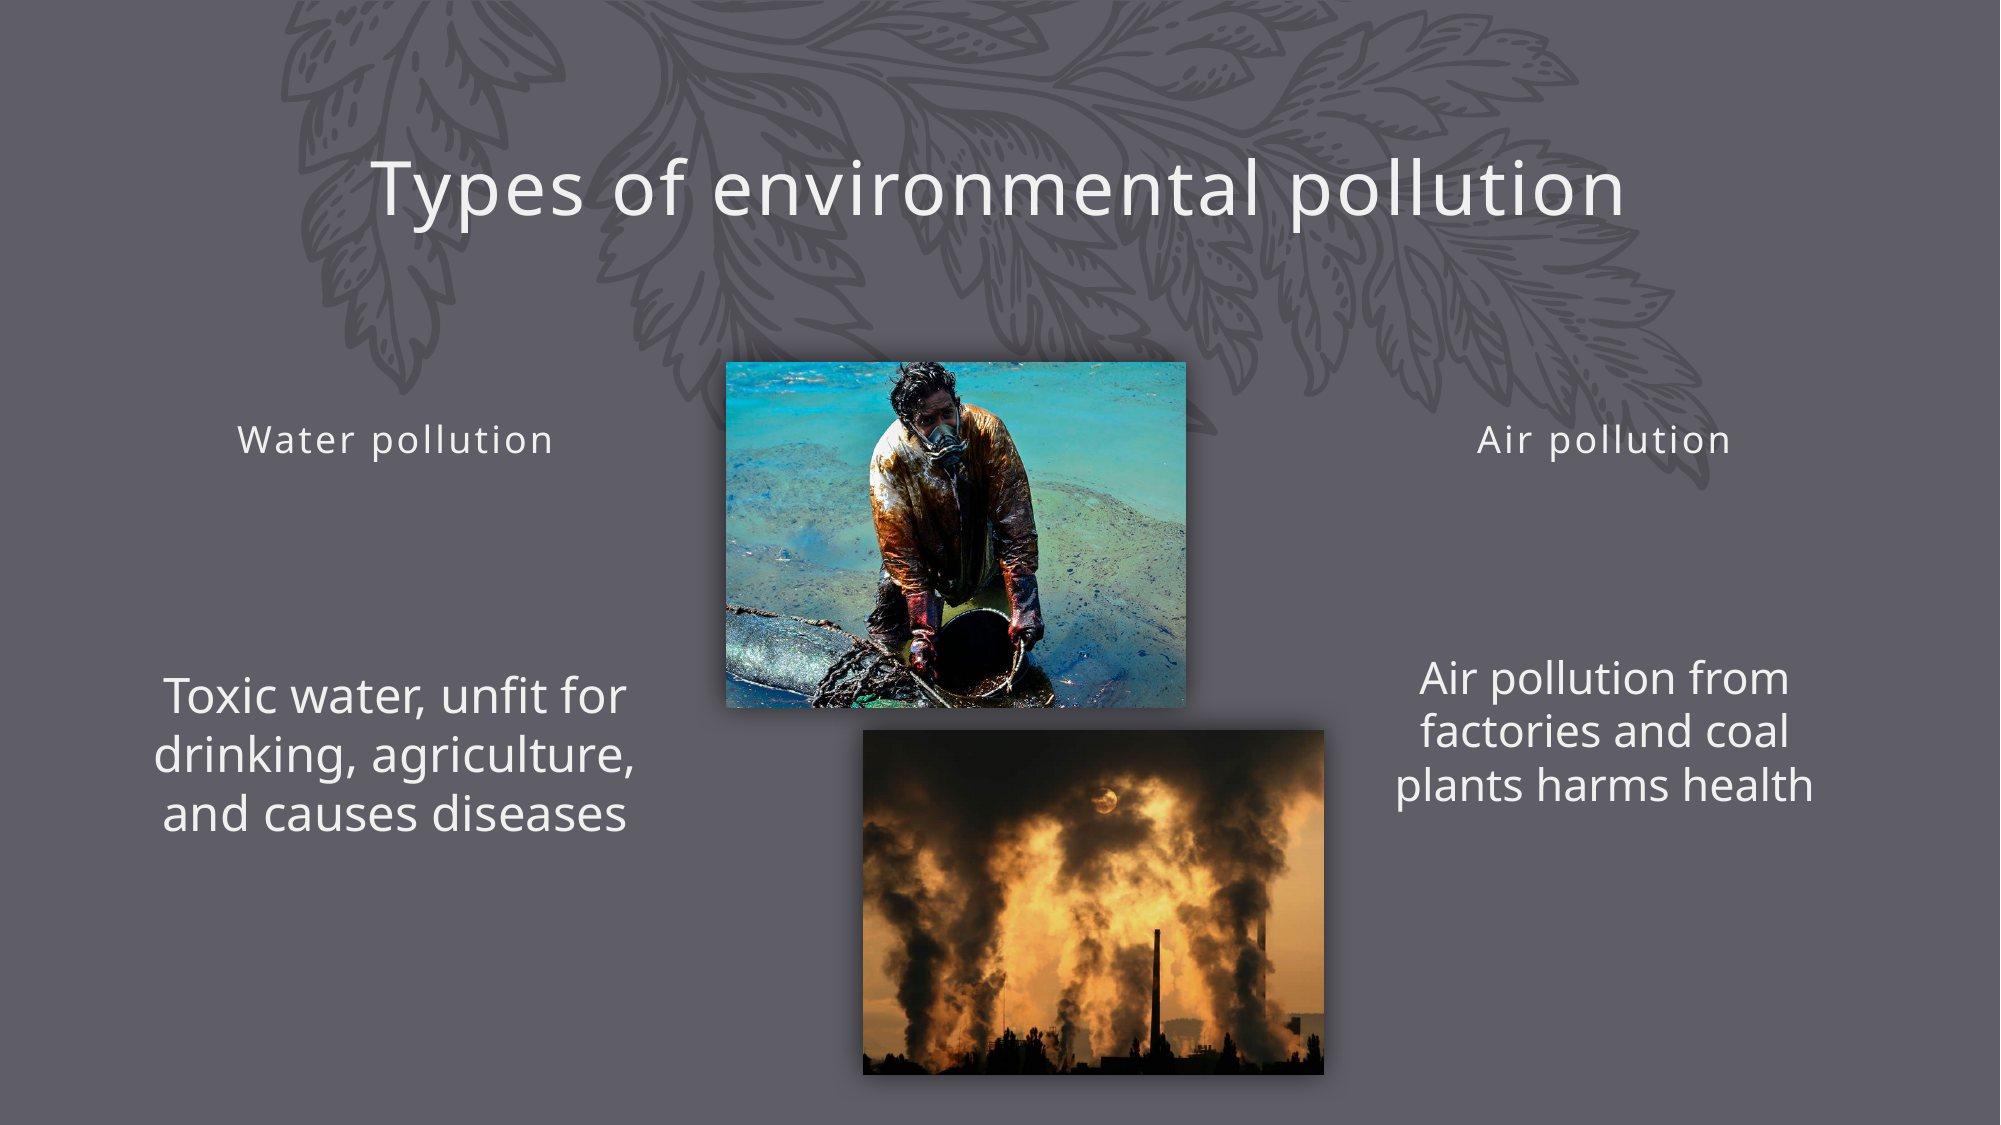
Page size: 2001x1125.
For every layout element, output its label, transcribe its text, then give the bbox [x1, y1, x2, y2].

picture [725, 362, 1186, 708]
list Air pollution [1346, 400, 1863, 470]
list Air pollution from factories and coal plants harms health [1346, 641, 1865, 819]
list Toxic water, unfit for drinking, agriculture, and causes diseases [137, 657, 654, 852]
picture [827, 362, 844, 371]
list Water pollution [137, 410, 654, 470]
picture [863, 730, 1324, 1075]
title Types of environmental pollution [137, 123, 1863, 259]
